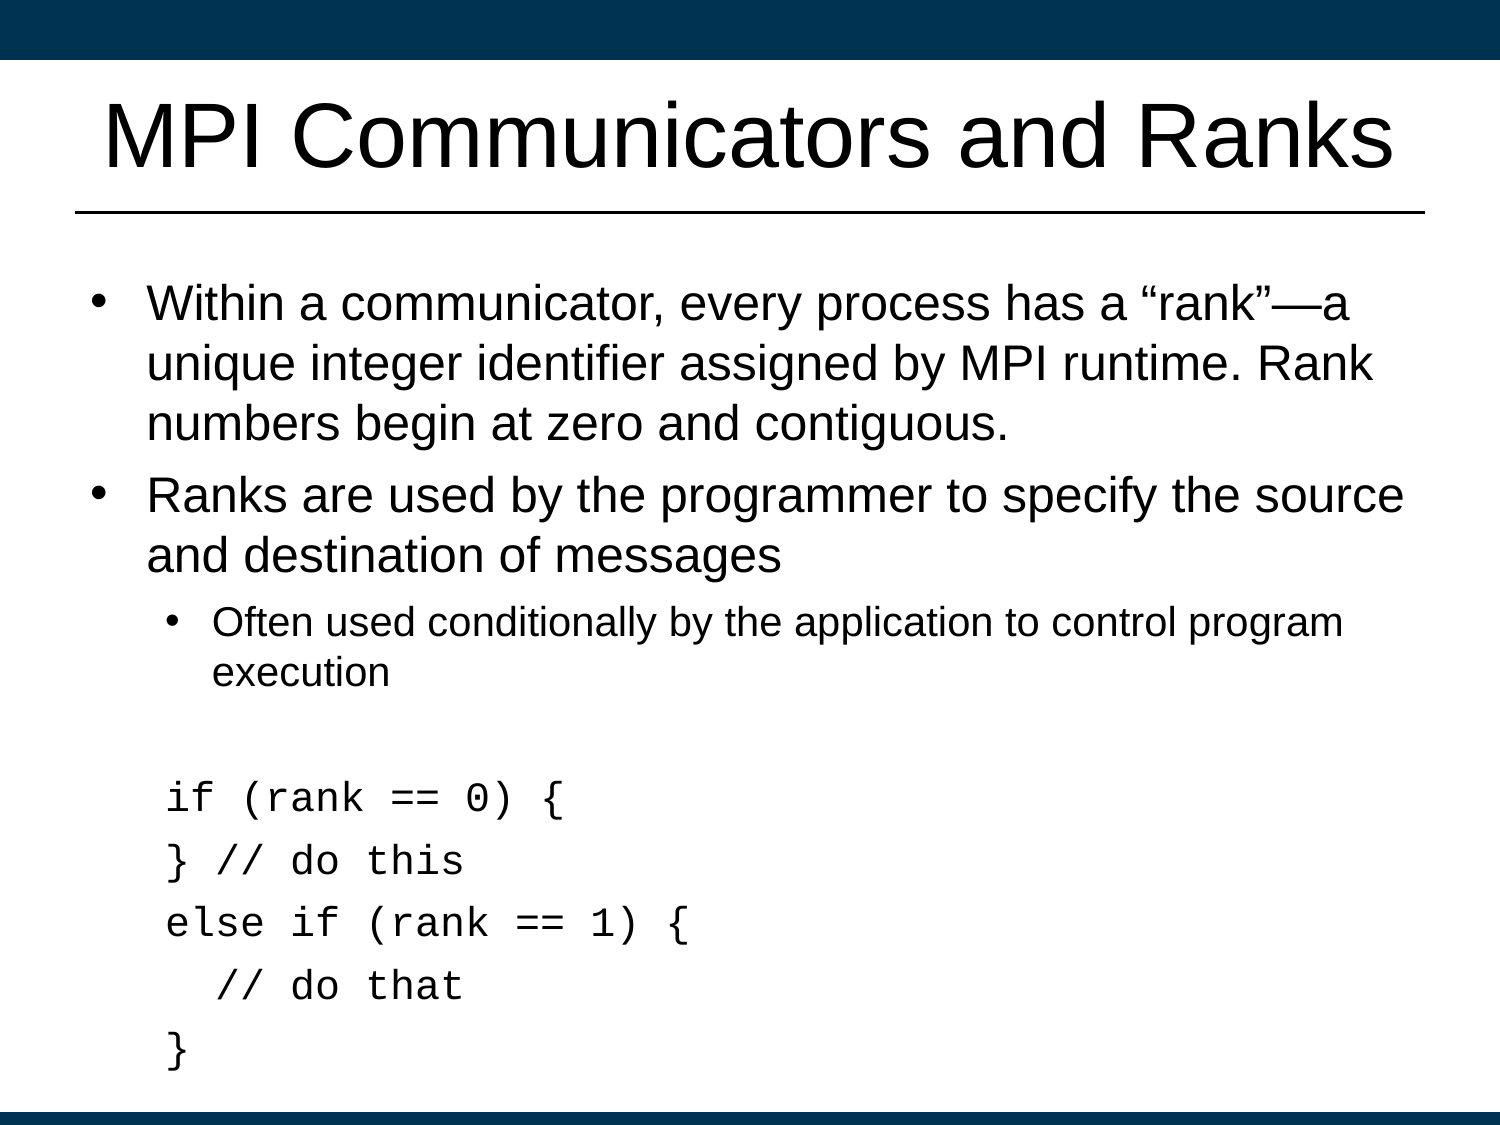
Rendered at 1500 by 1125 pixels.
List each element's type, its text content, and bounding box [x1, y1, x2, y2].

title MPI Communicators and Ranks [75, 37, 1425, 225]
list Within a communicator, every process has a “rank”—a unique integer identifier assigned by MPI runtime. Rank numbers begin at zero and contiguous. Ranks are used by the programmer to specify the source and destination of messages Often used conditionally by the application to control program execution if (rank == 0) { } // do this else if (rank == 1) { // do that } [75, 262, 1425, 1005]
